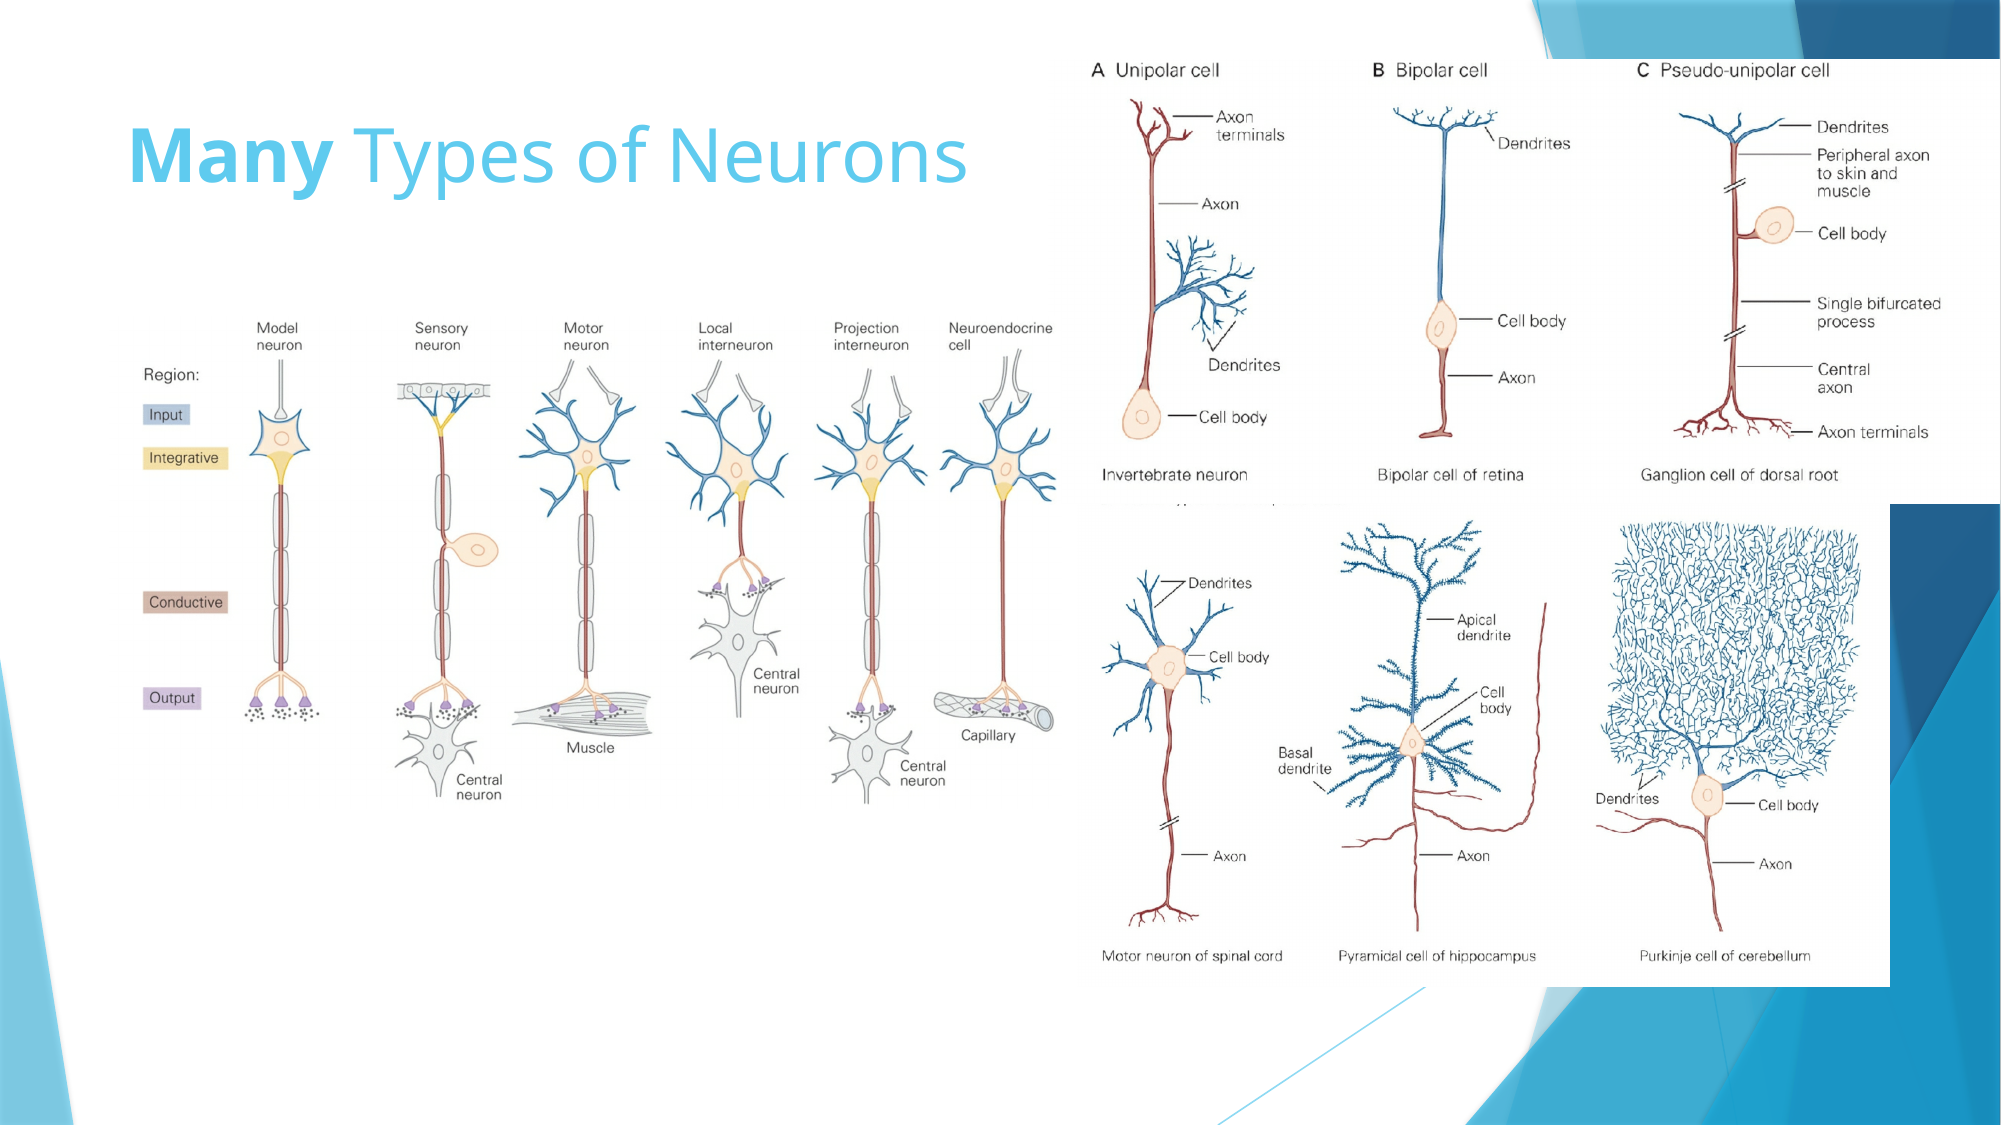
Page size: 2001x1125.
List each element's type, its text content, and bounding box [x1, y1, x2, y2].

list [1047, 59, 2000, 505]
title Many Types of Neurons [111, 99, 1042, 314]
picture [109, 315, 1063, 810]
picture [1076, 504, 1891, 988]
